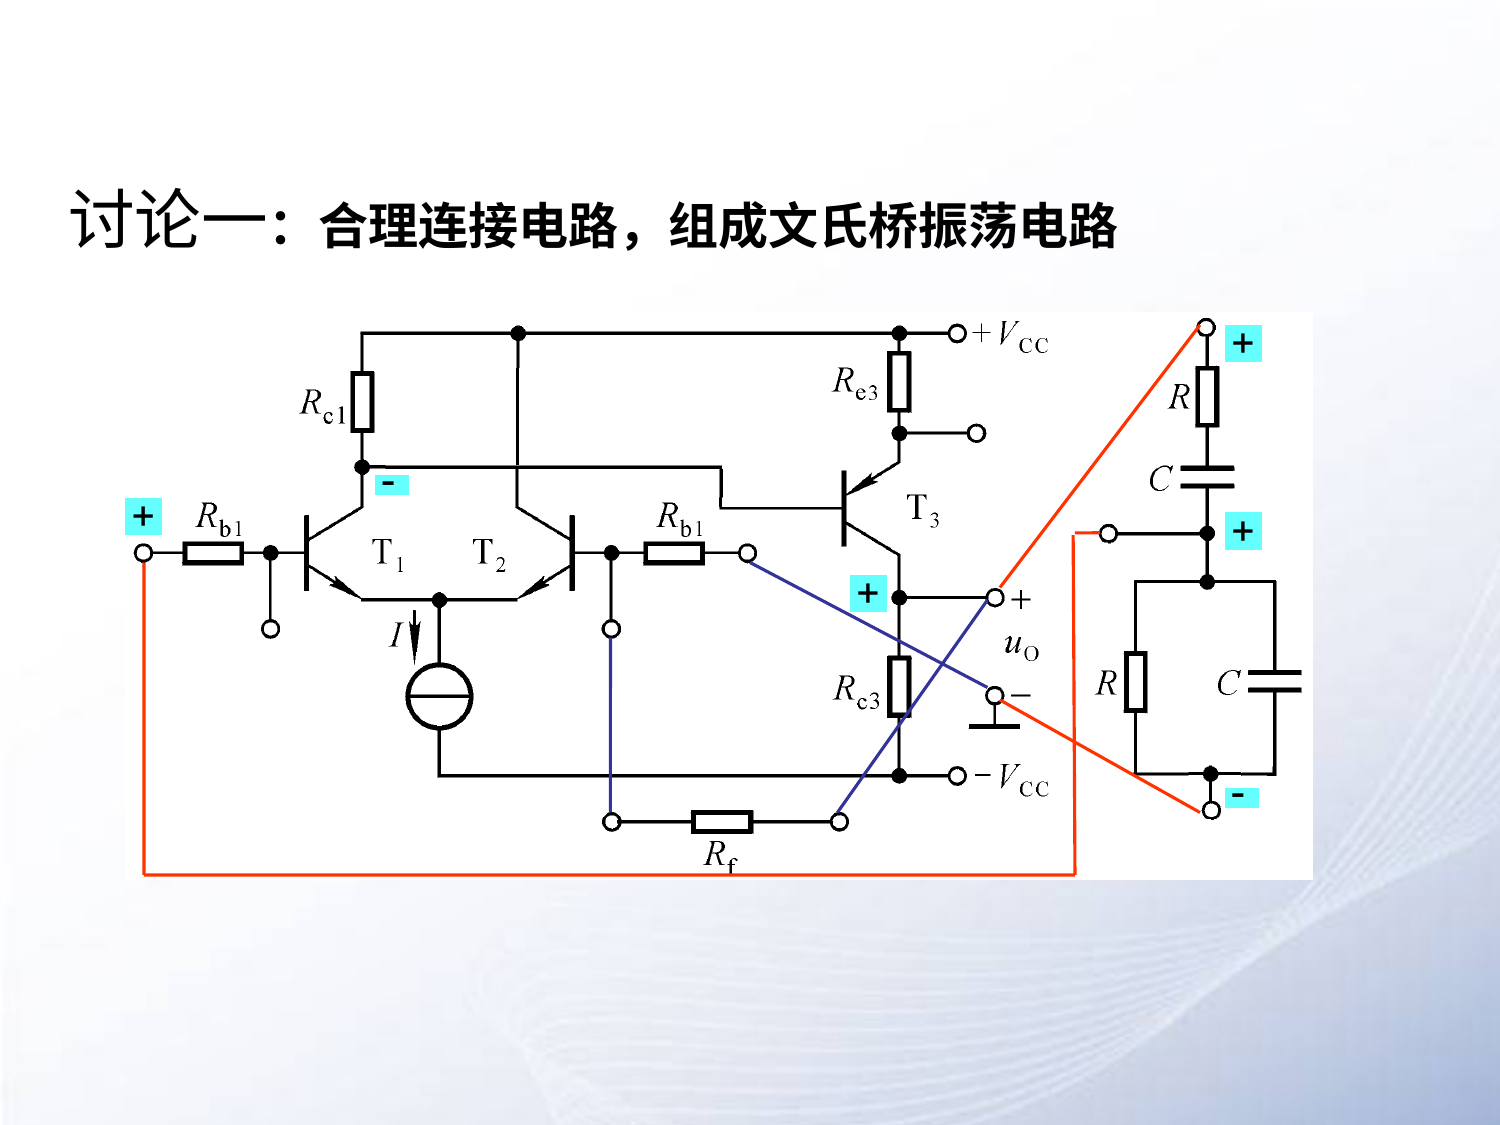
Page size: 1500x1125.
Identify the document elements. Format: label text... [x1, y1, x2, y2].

picture [0, 0, 1500, 1125]
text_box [124, 312, 1313, 880]
title 讨论一：合理连接电路，组成文氏桥振荡电路 [52, 148, 1404, 287]
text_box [124, 474, 888, 613]
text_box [143, 532, 1101, 876]
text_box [999, 324, 1201, 813]
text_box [1224, 324, 1263, 809]
